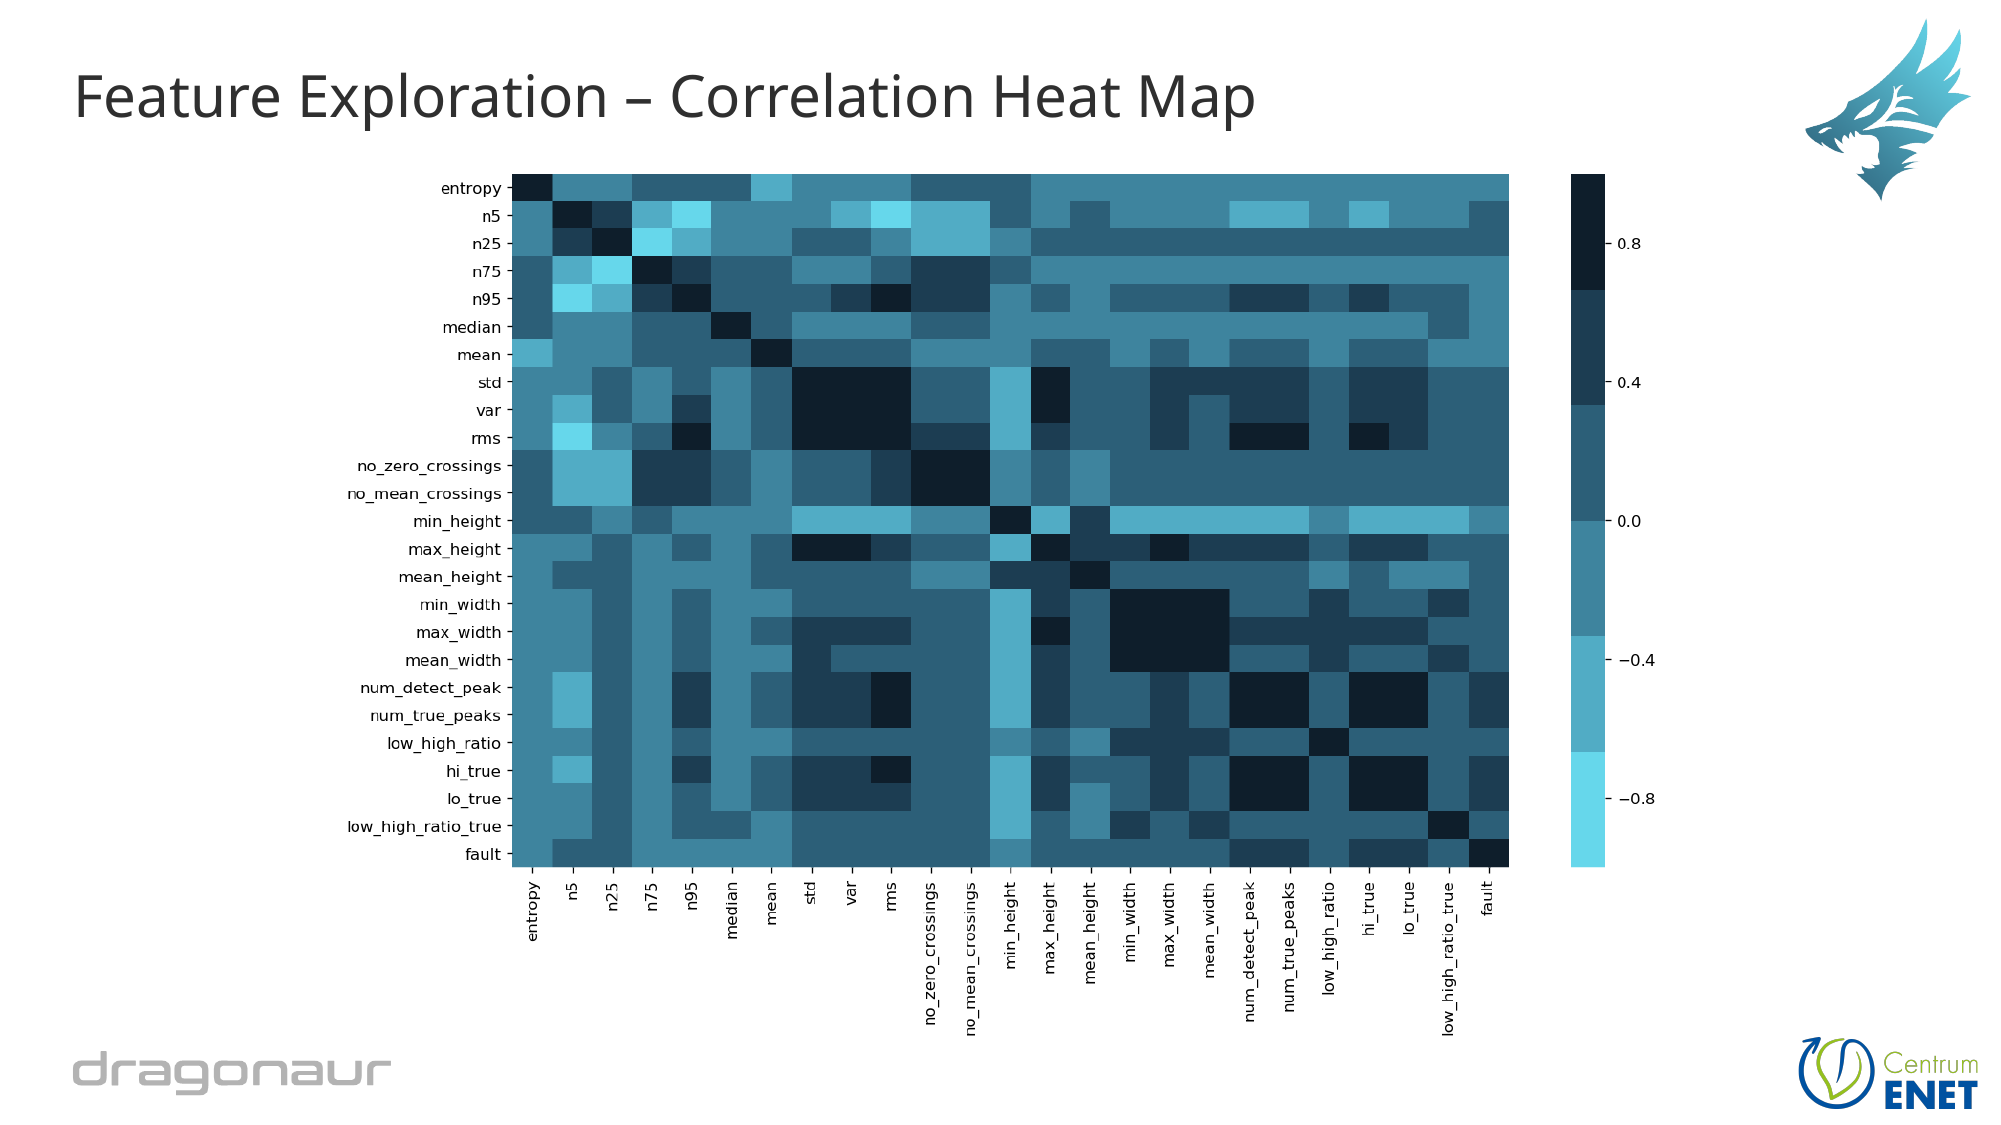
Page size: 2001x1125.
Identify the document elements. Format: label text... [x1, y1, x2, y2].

title Feature Exploration – Correlation Heat Map [58, 59, 1947, 160]
picture [334, 159, 1666, 1045]
picture [1776, 1013, 2000, 1125]
picture [1796, 18, 1981, 202]
